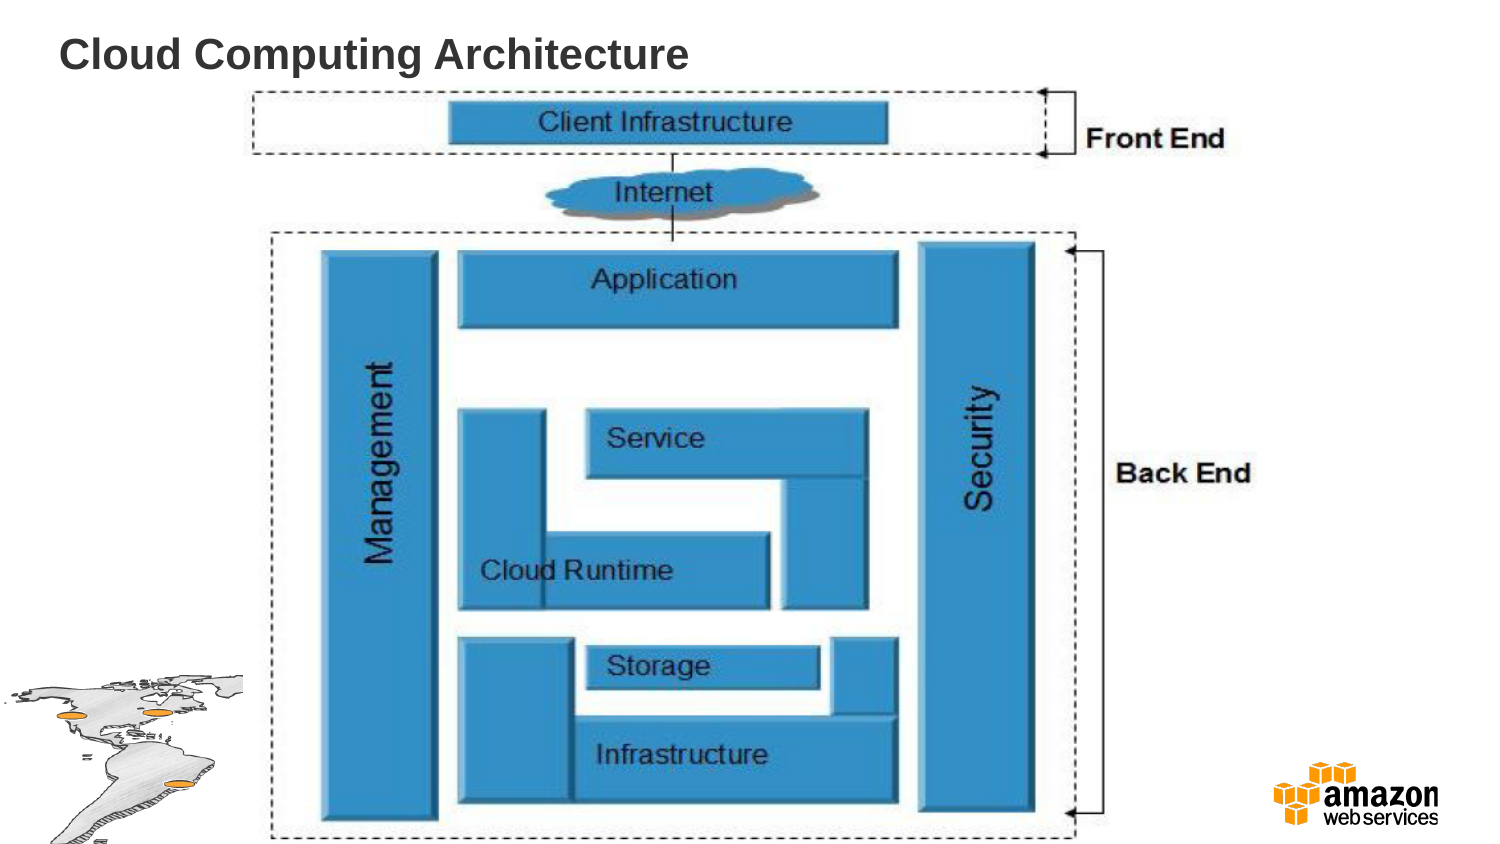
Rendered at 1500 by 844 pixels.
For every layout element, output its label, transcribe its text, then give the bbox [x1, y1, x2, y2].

picture [0, 0, 1500, 844]
title Cloud Computing Architecture [43, 18, 1457, 87]
